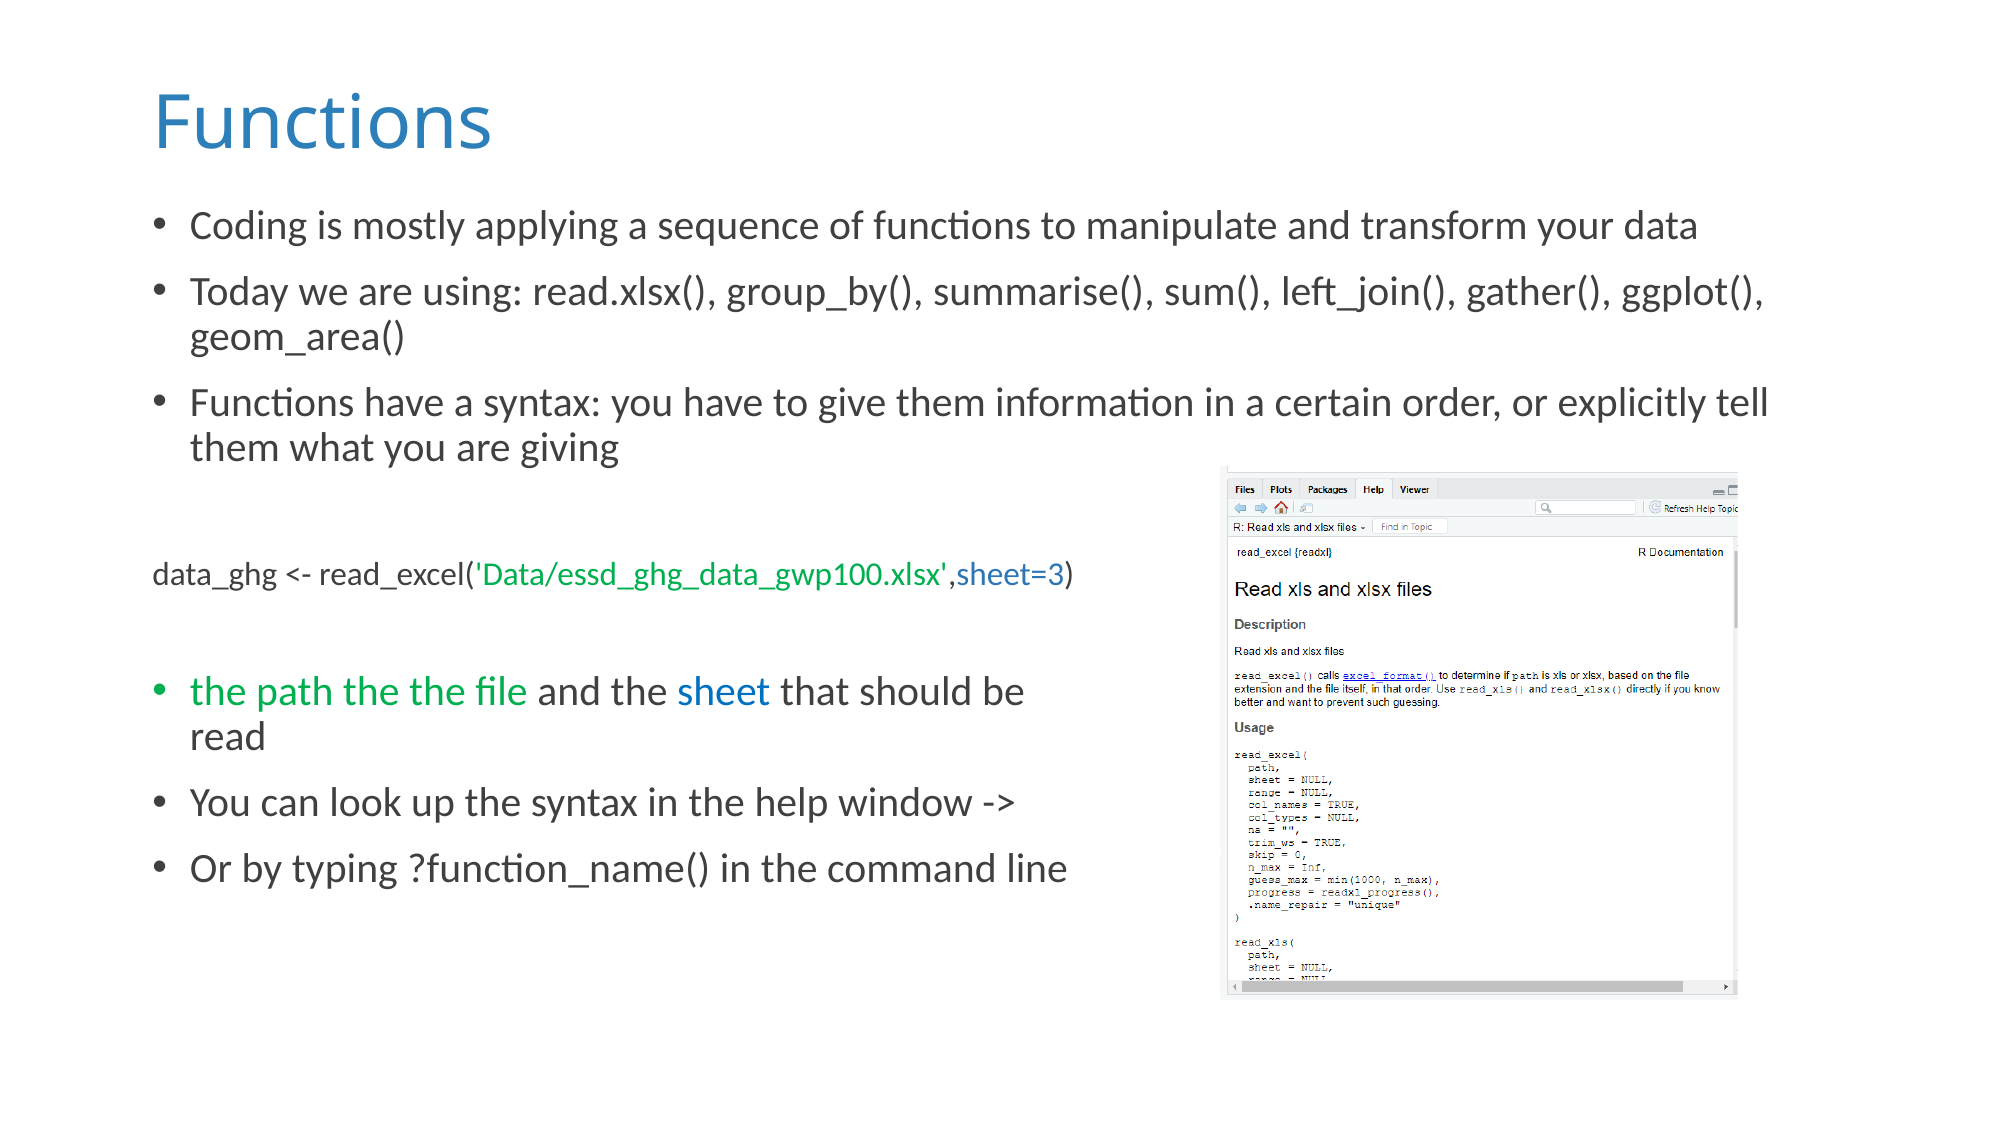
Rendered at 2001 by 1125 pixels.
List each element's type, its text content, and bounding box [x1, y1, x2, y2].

title Functions [137, 59, 1863, 190]
picture [1220, 466, 1738, 1000]
list Coding is mostly applying a sequence of functions to manipulate and transform your data Today we are using: read.xlsx(), group_by(), summarise(), sum(), left_join(), gather(), ggplot(), geom_area() Functions have a syntax: you have to give them information in a certain order, or explicitly tell them what you are giving data_ghg <- read_excel('Data/essd_ghg_data_gwp100.xlsx',sheet=3) [137, 196, 1863, 967]
text_box the path the the file and the sheet that should be read You can look up the syntax in the help window -> Or by typing ?function_name() in the command line [137, 591, 1096, 982]
